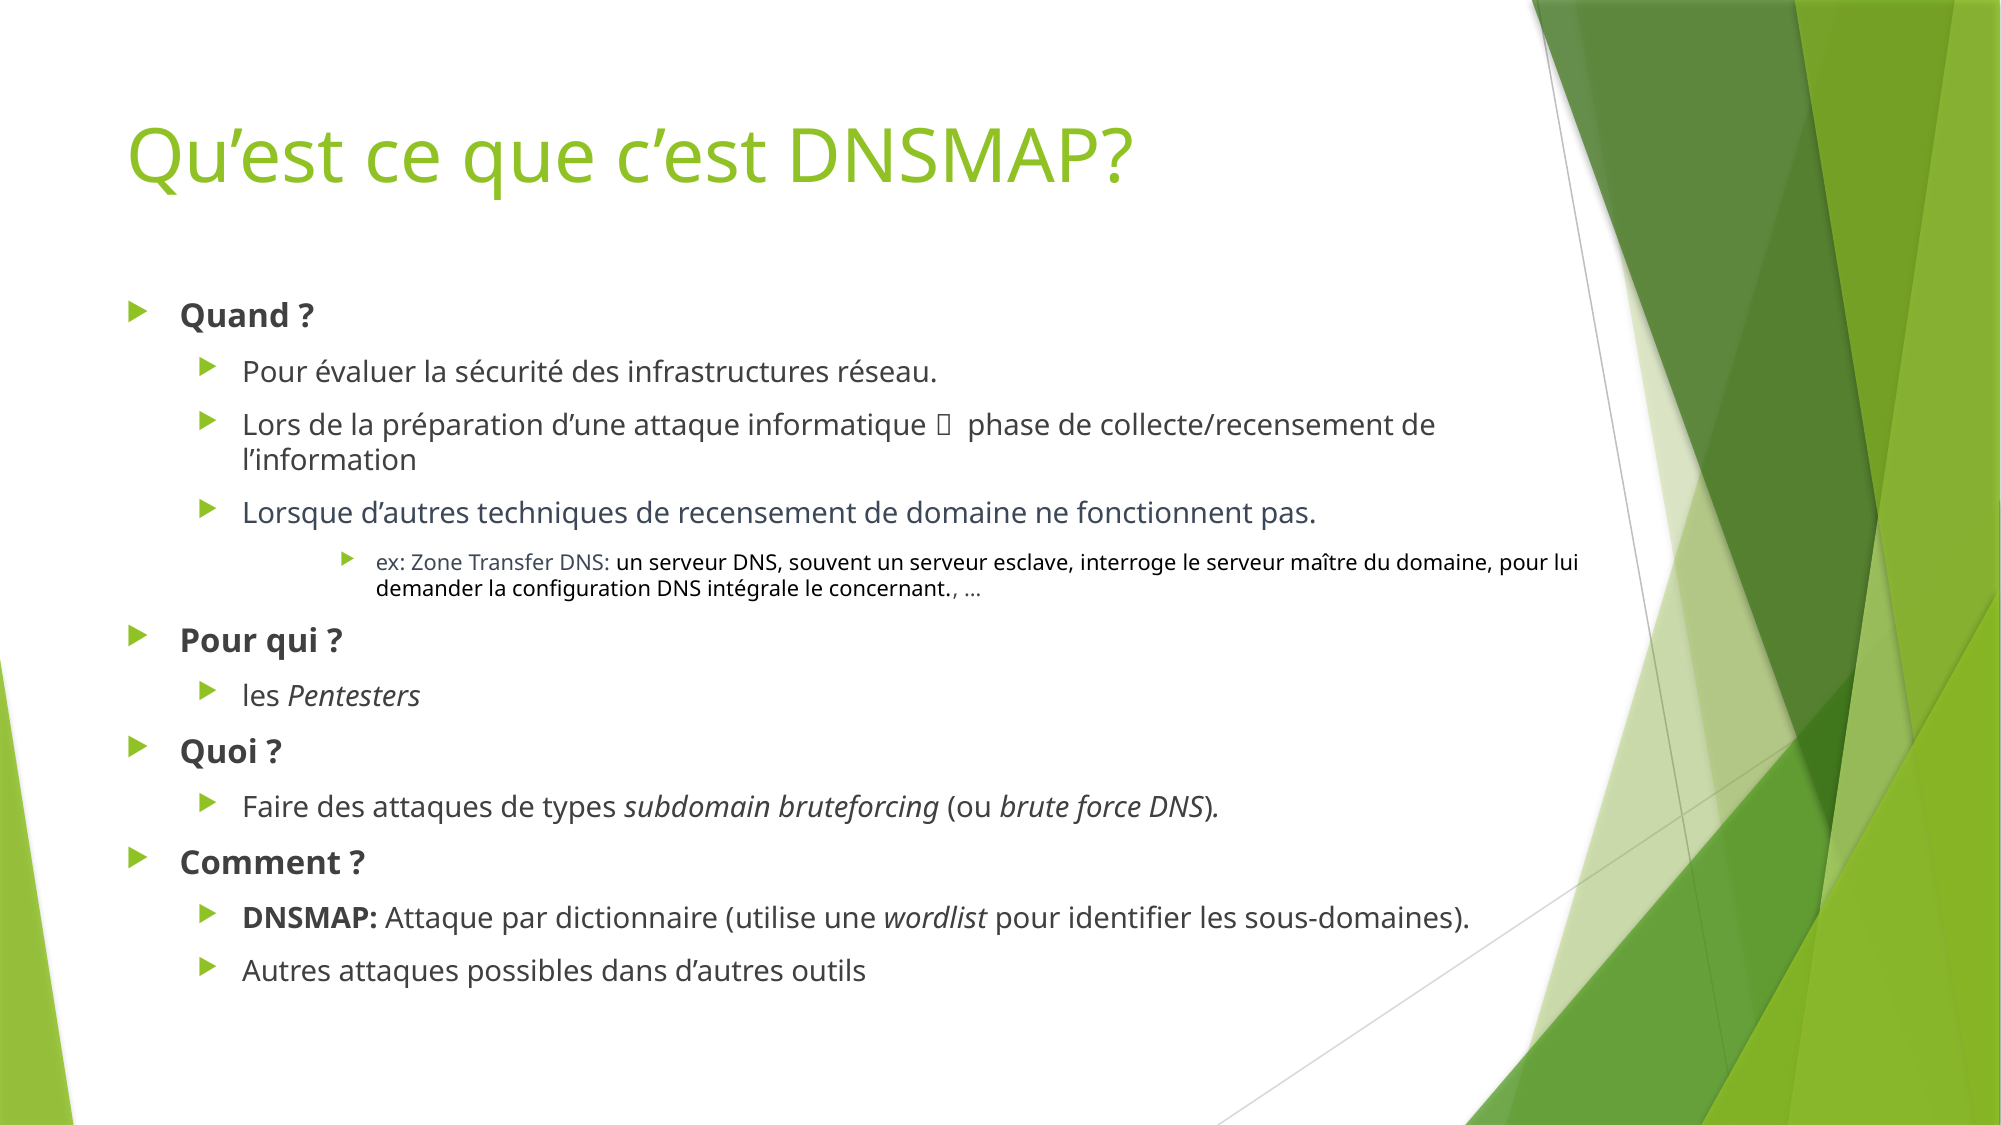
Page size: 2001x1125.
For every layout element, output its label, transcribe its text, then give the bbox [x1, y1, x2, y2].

title Qu’est ce que c’est DNSMAP? [111, 99, 1522, 238]
list Quand ? Pour évaluer la sécurité des infrastructures réseau. Lors de la préparation d’une attaque informatique  phase de collecte/recensement de l’information Lorsque d’autres techniques de recensement de domaine ne fonctionnent pas. ex: Zone Transfer DNS: un serveur DNS, souvent un serveur esclave, interroge le serveur maître du domaine, pour lui demander la configuration DNS intégrale le concernant., … Pour qui ? les Pentesters Quoi ? Faire des attaques de types subdomain bruteforcing (ou brute force DNS). Comment ? DNSMAP: Attaque par dictionnaire (utilise une wordlist pour identifier les sous-domaines). Autres attaques possibles dans d’autres outils [111, 287, 1612, 1003]
